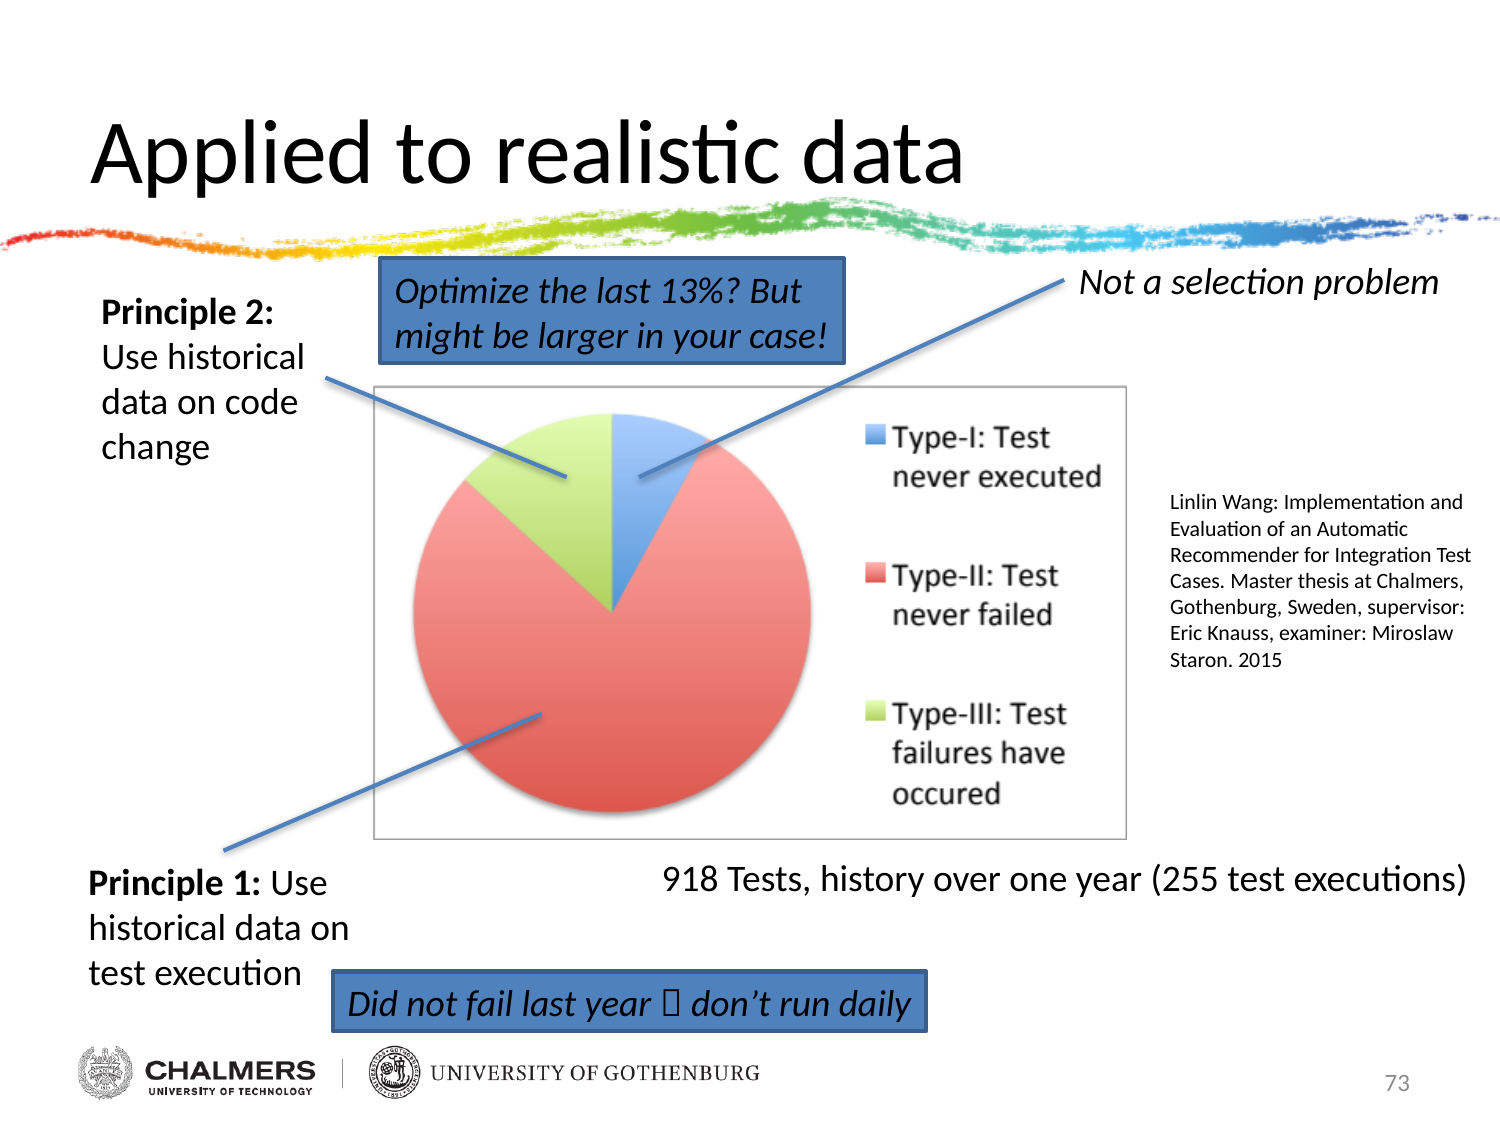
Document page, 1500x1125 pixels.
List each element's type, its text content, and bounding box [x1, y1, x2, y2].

picture [1058, 283, 1064, 292]
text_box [223, 713, 542, 851]
text_box Linlin Wang: Implementation and Evaluation of an Automatic Recommender for Integration Test Cases. Master thesis at Chalmers, Gothenburg, Sweden, supervisor: Eric Knauss, examiner: Miroslaw Staron. 2015 [1155, 480, 1491, 706]
picture [0, 162, 1500, 292]
text_box Did not fail last year  don’t run daily [331, 969, 928, 1033]
text_box 918 Tests, history over one year (255 test executions) [646, 846, 1484, 907]
title Applied to realistic data [75, 76, 1425, 218]
text_box Not a selection problem [1064, 249, 1456, 310]
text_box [638, 279, 1058, 478]
picture [372, 385, 1128, 840]
slide_number 73 [1252, 1063, 1425, 1101]
text_box Principle 2: Use historical data on code change [86, 280, 326, 475]
text_box Optimize the last 13%? But might be larger in your case! [378, 256, 846, 365]
text_box Principle 1: Use historical data on test execution [73, 850, 374, 1001]
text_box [325, 378, 567, 478]
